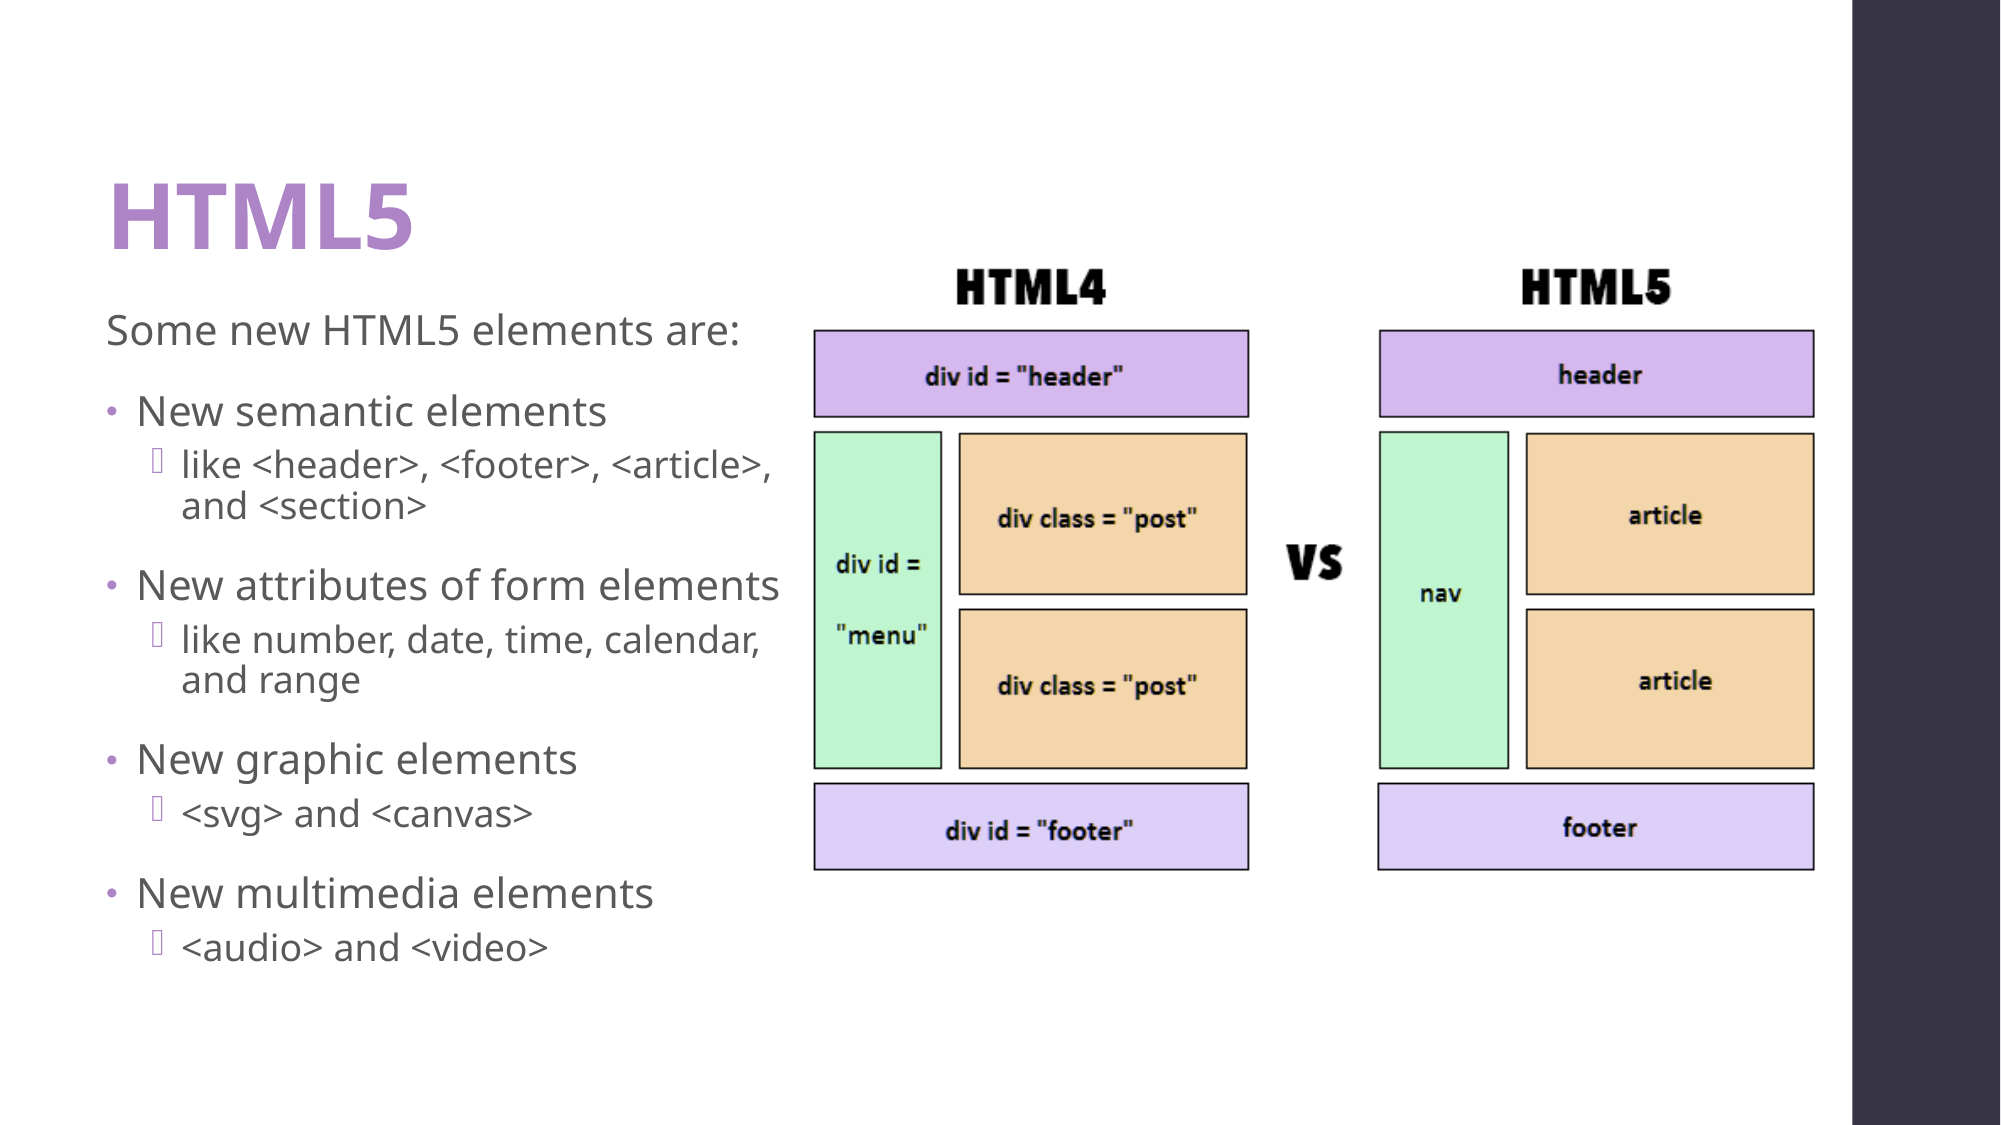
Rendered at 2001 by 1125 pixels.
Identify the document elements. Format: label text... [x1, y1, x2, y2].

title HTML5 [91, 43, 1682, 278]
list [808, 244, 1820, 881]
list Some new HTML5 elements are: New semantic elements like <header>, <footer>, <article>, and <section> New attributes of form elements like number, date, time, calendar, and range New graphic elements <svg> and <canvas> New multimedia elements <audio> and <video> [91, 299, 827, 1014]
